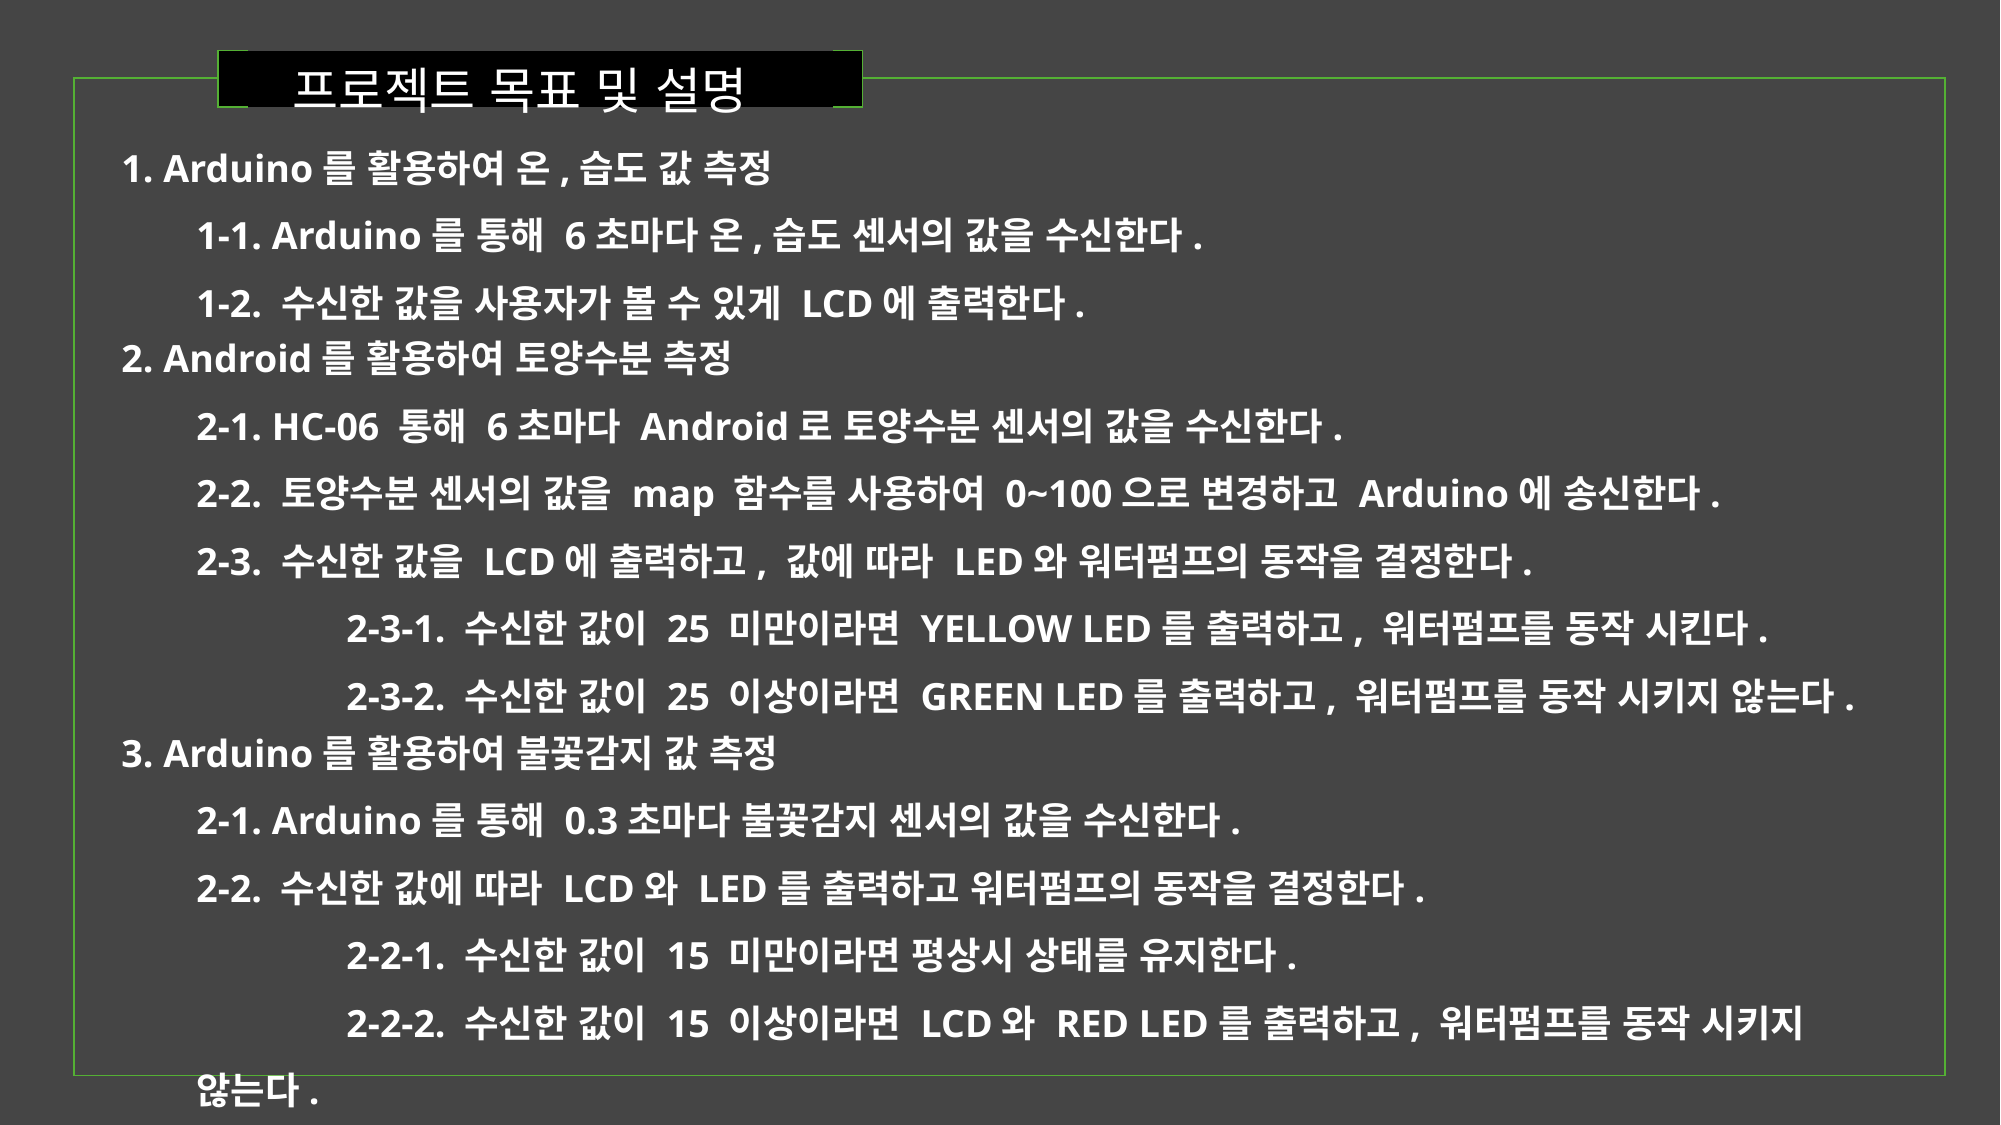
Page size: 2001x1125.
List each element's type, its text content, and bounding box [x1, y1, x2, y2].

text_box 2. Android를 활용하여 토양수분 측정 2-1. HC-06 통해 6초마다 Android로 토양수분 센서의 값을 수신한다. 2-2. 토양수분 센서의 값을 map 함수를 사용하여 0~100으로 변경하고 Arduino에 송신한다. 2-3. 수신한 값을 LCD에 출력하고, 값에 따라 LED와 워터펌프의 동작을 결정한다. 2-3-1. 수신한 값이 25 미만이라면 YELLOW LED를 출력하고, 워터펌프를 동작 시킨다. 2-3-2. 수신한 값이 25 이상이라면 GREEN LED를 출력하고, 워터펌프를 동작 시키지 않는다. [106, 333, 1861, 699]
table_header [837, 51, 862, 106]
text_box [73, 77, 203, 1076]
text_box 3. Arduino를 활용하여 불꽃감지 값 측정 2-1. Arduino를 통해 0.3초마다 불꽃감지 센서의 값을 수신한다. 2-2. 수신한 값에 따라 LCD와 LED를 출력하고 워터펌프의 동작을 결정한다. 2-2-1. 수신한 값이 15 미만이라면 평상시 상태를 유지한다. 2-2-2. 수신한 값이 15 이상이라면 LCD와 RED LED를 출력하고, 워터펌프를 동작 시키지 않는다. [106, 699, 1913, 1120]
text_box 프로젝트 목표 및 설명 [203, 21, 837, 114]
text_box [837, 77, 1946, 1076]
text_box 1. Arduino를 활용하여 온,습도 값 측정 1-1. Arduino를 통해 6초마다 온,습도 센서의 값을 수신한다. 1-2. 수신한 값을 사용자가 볼 수 있게 LCD에 출력한다. [106, 114, 1861, 333]
